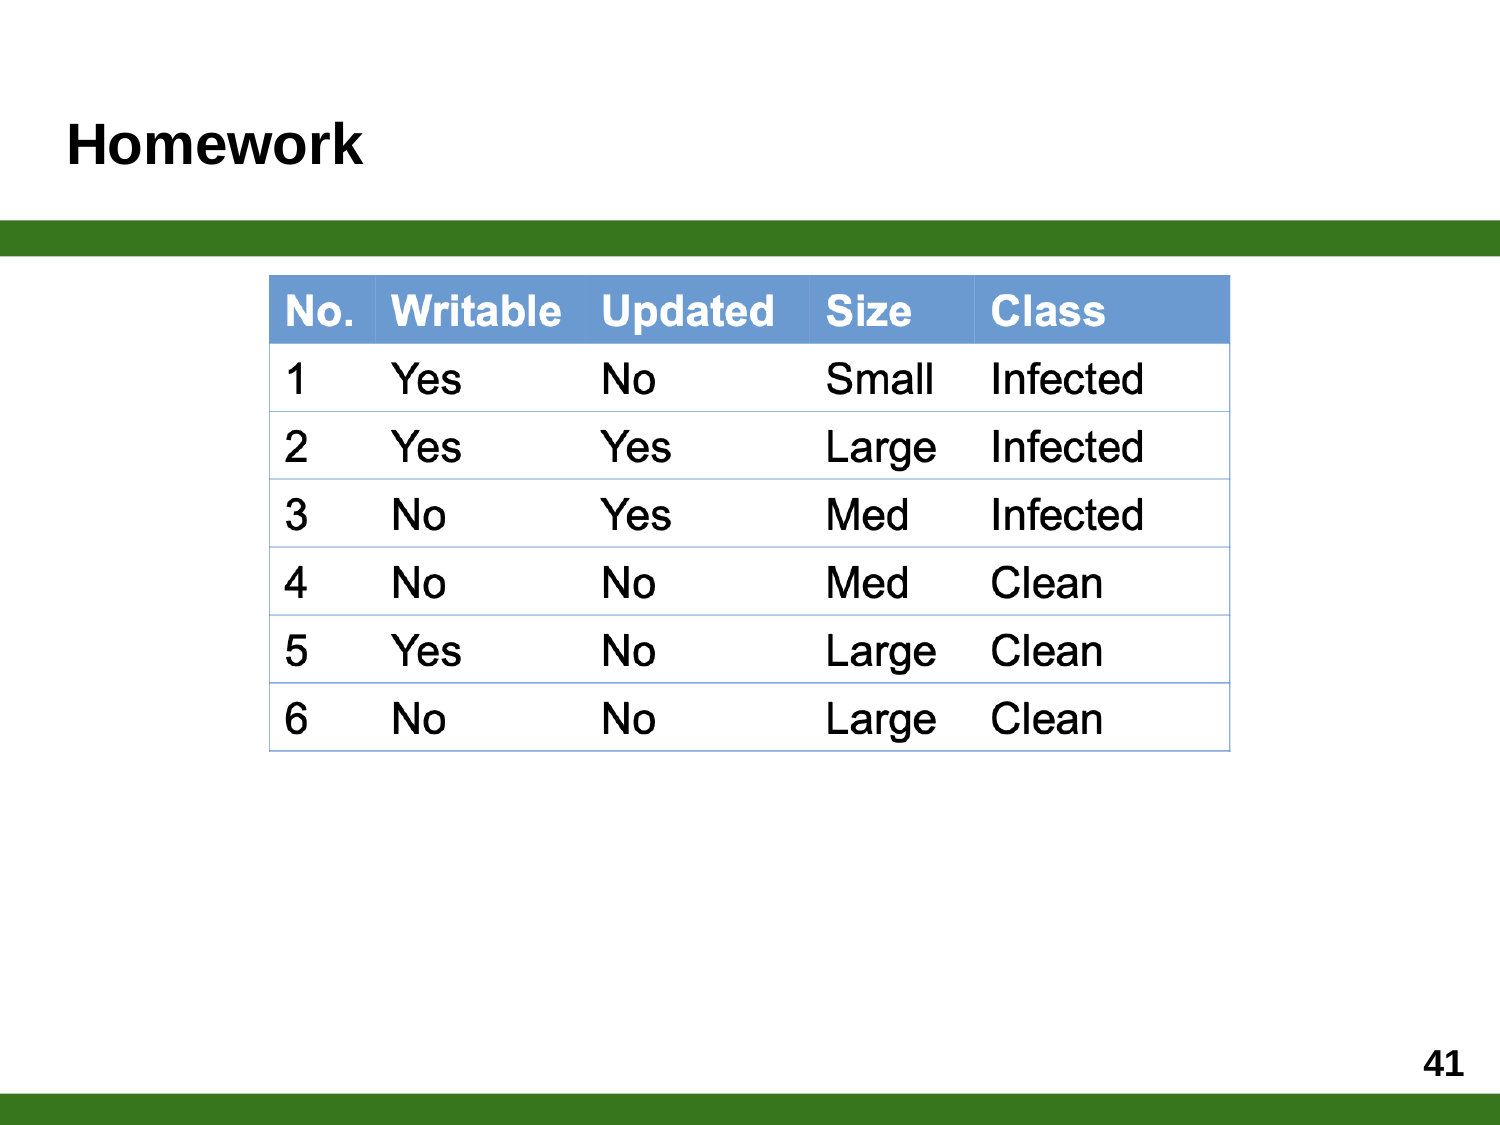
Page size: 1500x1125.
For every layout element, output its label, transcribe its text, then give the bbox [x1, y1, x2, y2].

slide_number ‹#› [1389, 1019, 1480, 1106]
title Homework [51, 97, 1449, 223]
picture [257, 268, 1243, 761]
